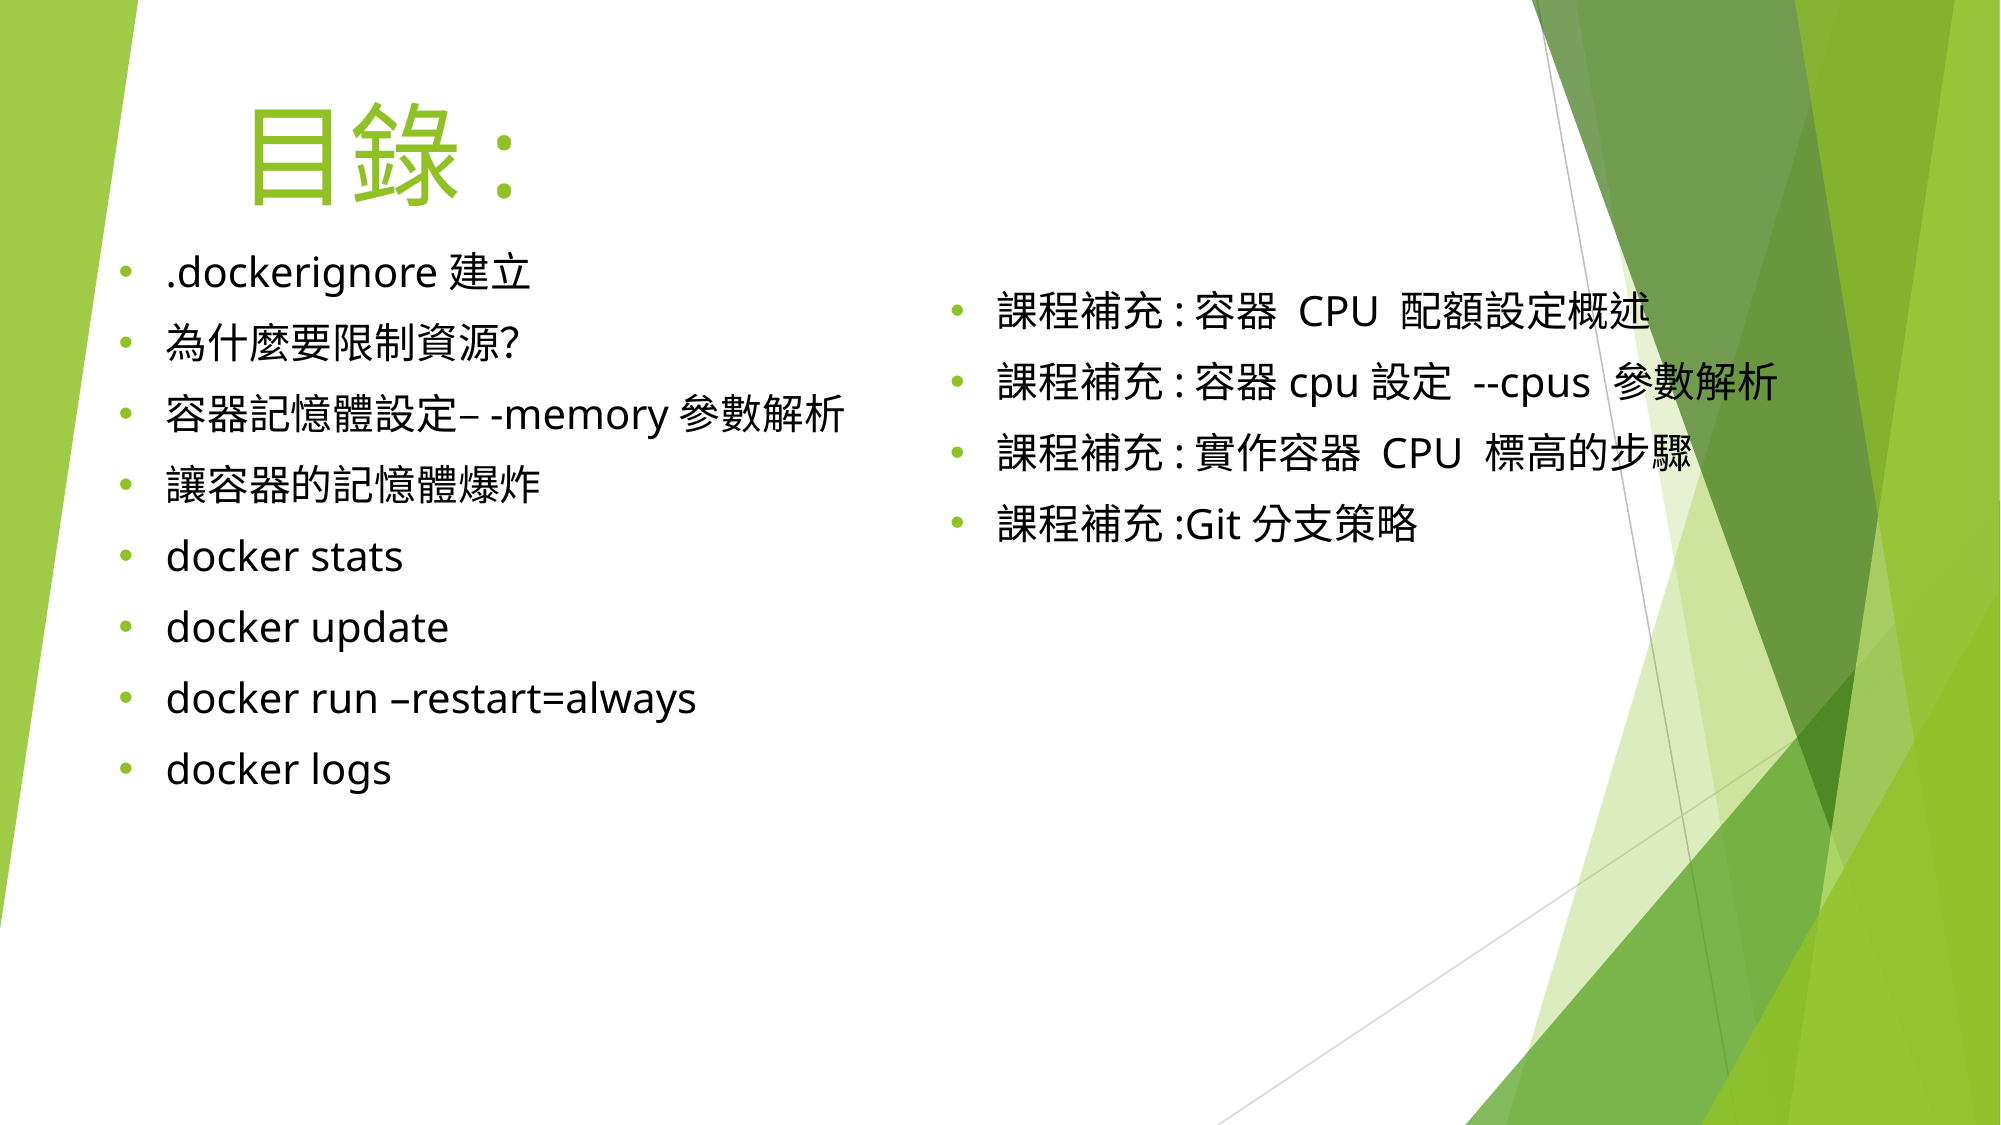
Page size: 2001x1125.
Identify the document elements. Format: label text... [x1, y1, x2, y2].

text_box 課程補充:容器 CPU 配額設定概述 課程補充:容器cpu設定 --cpus 參數解析 課程補充:實作容器 CPU 標高的步驟 課程補充:Git分支策略 [934, 227, 1858, 686]
subtitle .dockerignore建立 為什麼要限制資源？ 容器記憶體設定–-memory參數解析 讓容器的記憶體爆炸 docker stats docker update docker run –restart=always docker logs [103, 238, 935, 905]
title 目錄: [219, 45, 535, 228]
